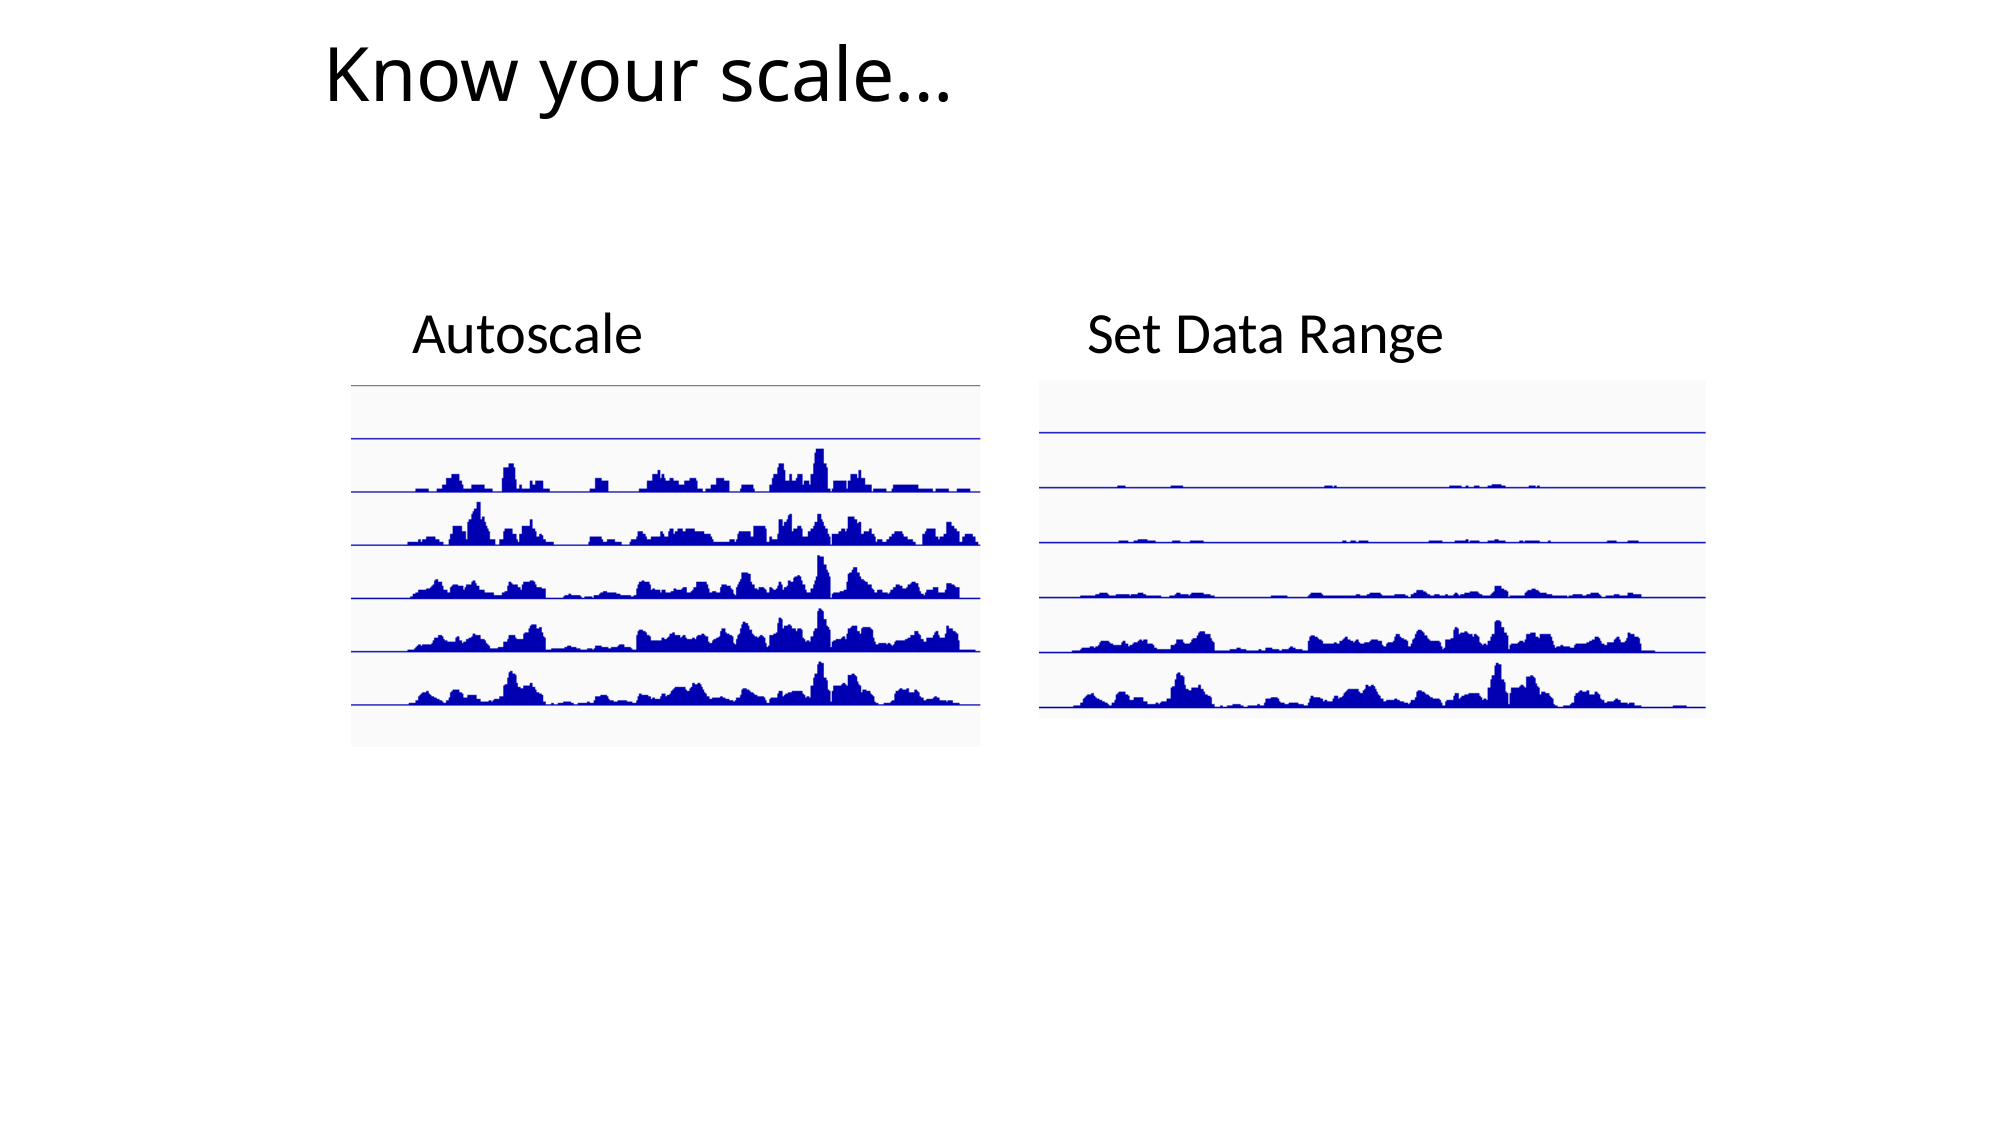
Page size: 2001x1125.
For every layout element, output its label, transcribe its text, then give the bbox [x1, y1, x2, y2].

text_box Set Data Range [1072, 288, 1479, 373]
picture [1039, 380, 1706, 718]
title Know your scale… [308, 0, 1603, 154]
text_box Autoscale [397, 288, 804, 373]
picture [350, 385, 981, 747]
